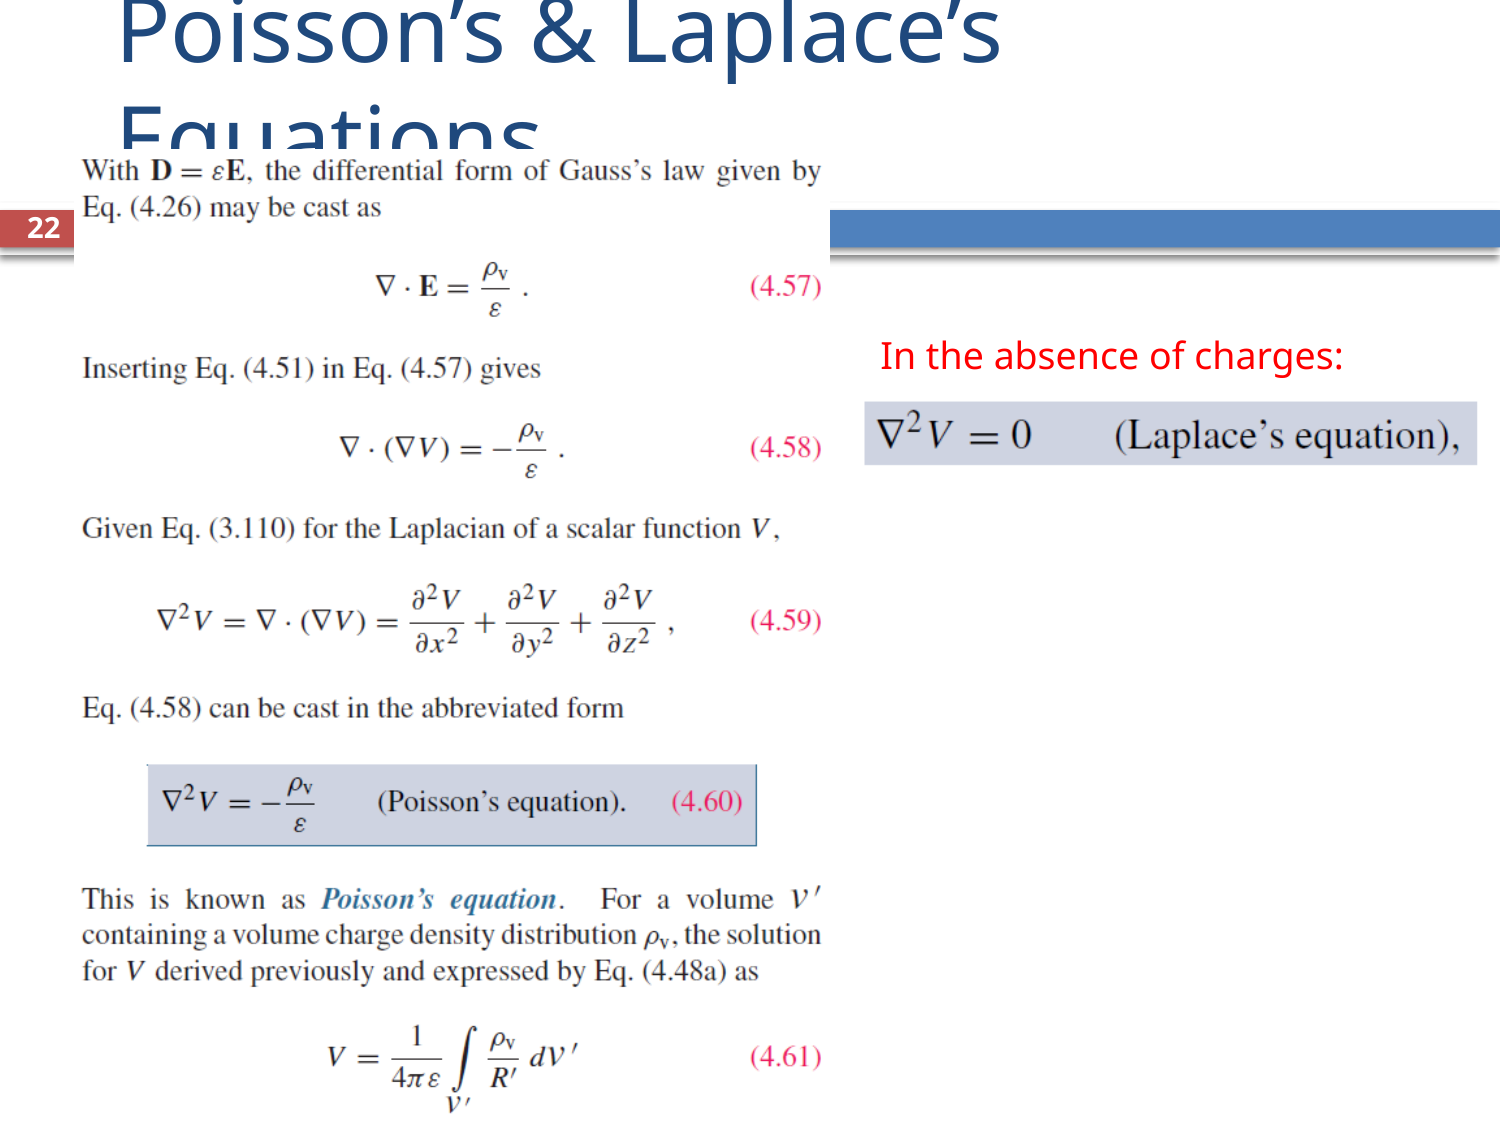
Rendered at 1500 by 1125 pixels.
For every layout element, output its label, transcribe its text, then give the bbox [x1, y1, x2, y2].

slide_number 22 [0, 208, 67, 249]
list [73, 149, 830, 1125]
title Poisson’s & Laplace’s Equations [100, 0, 1438, 163]
text_box In the absence of charges: [865, 324, 1360, 385]
picture [862, 399, 1480, 468]
